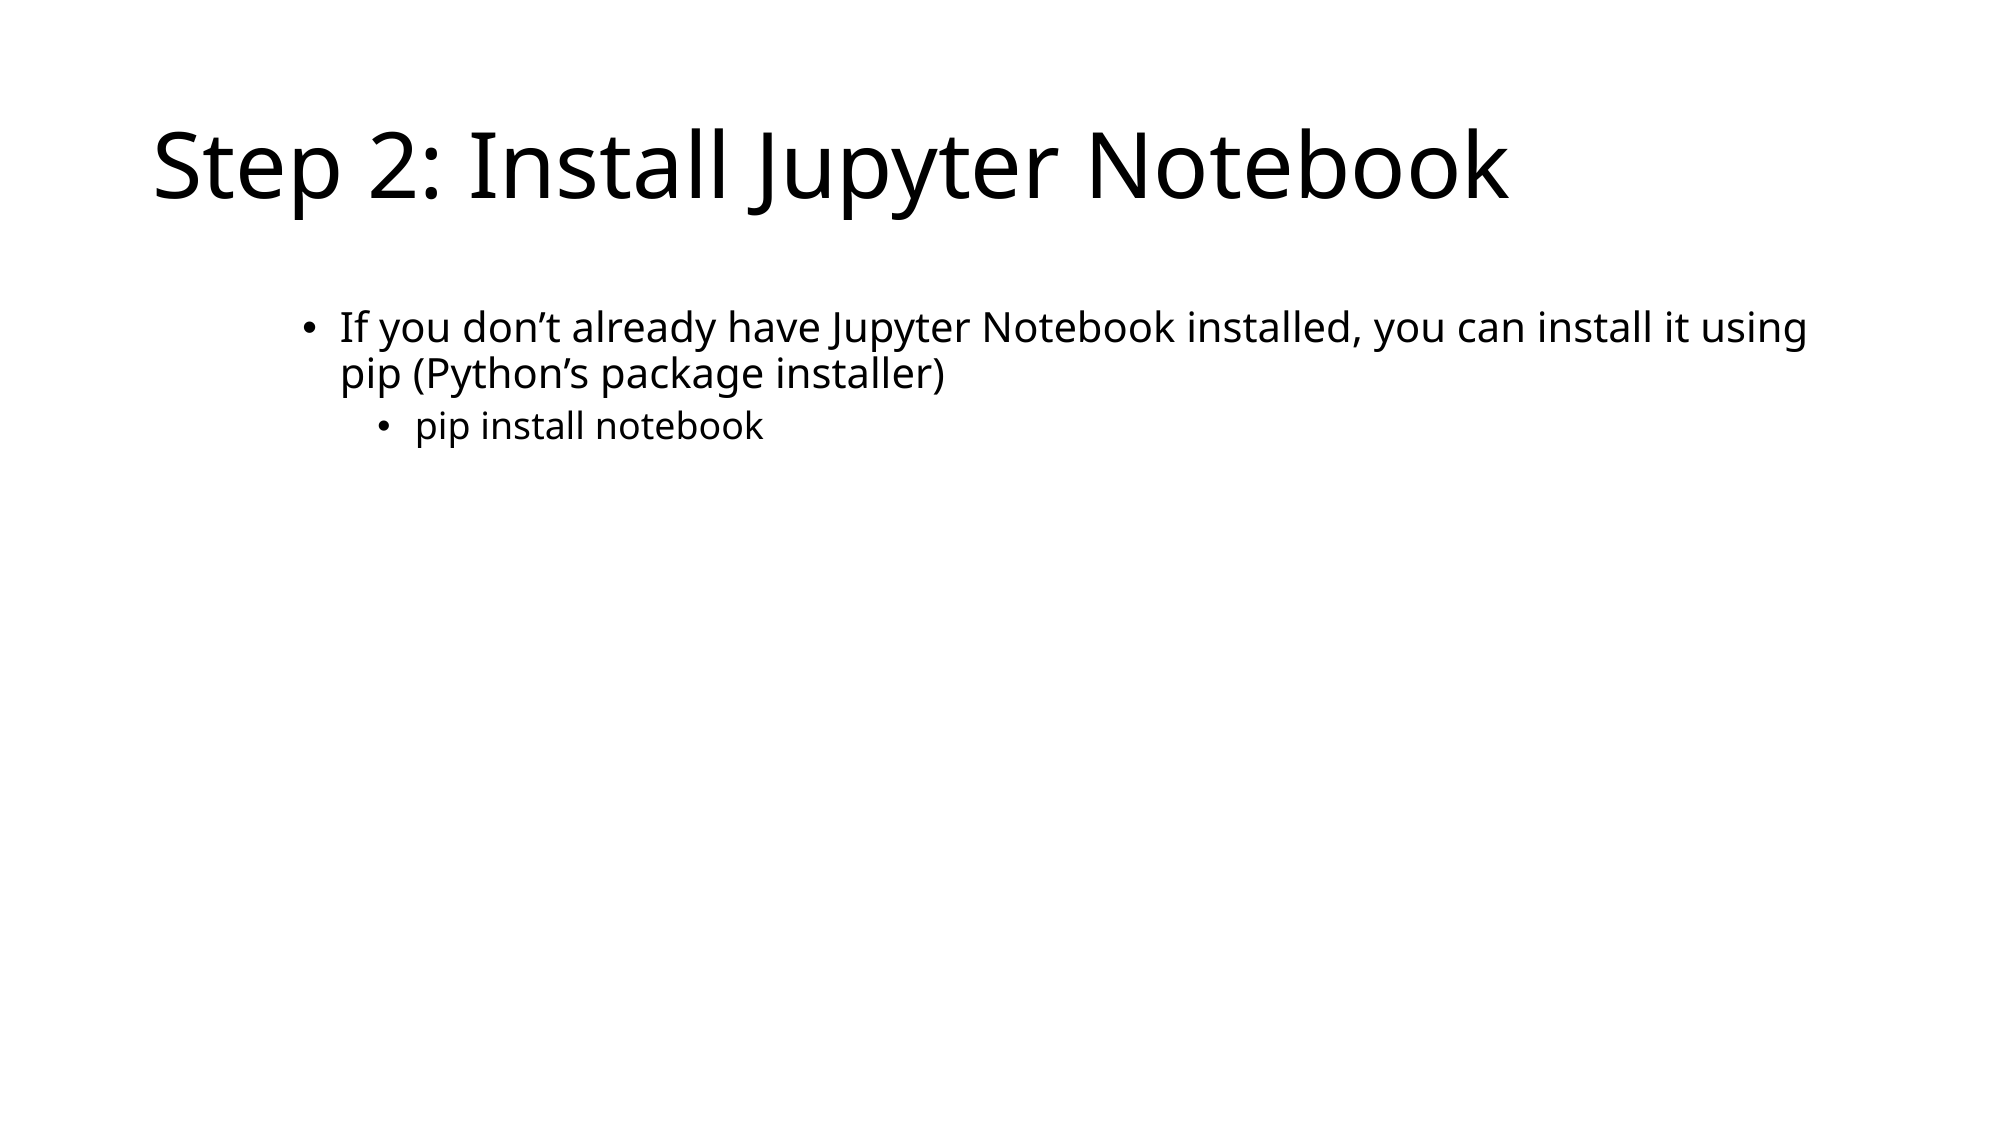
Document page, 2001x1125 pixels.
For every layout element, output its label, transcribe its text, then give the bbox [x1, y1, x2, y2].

list If you don’t already have Jupyter Notebook installed, you can install it using pip (Python’s package installer) pip install notebook [137, 299, 1863, 608]
title Step 2: Install Jupyter Notebook [137, 59, 1863, 278]
